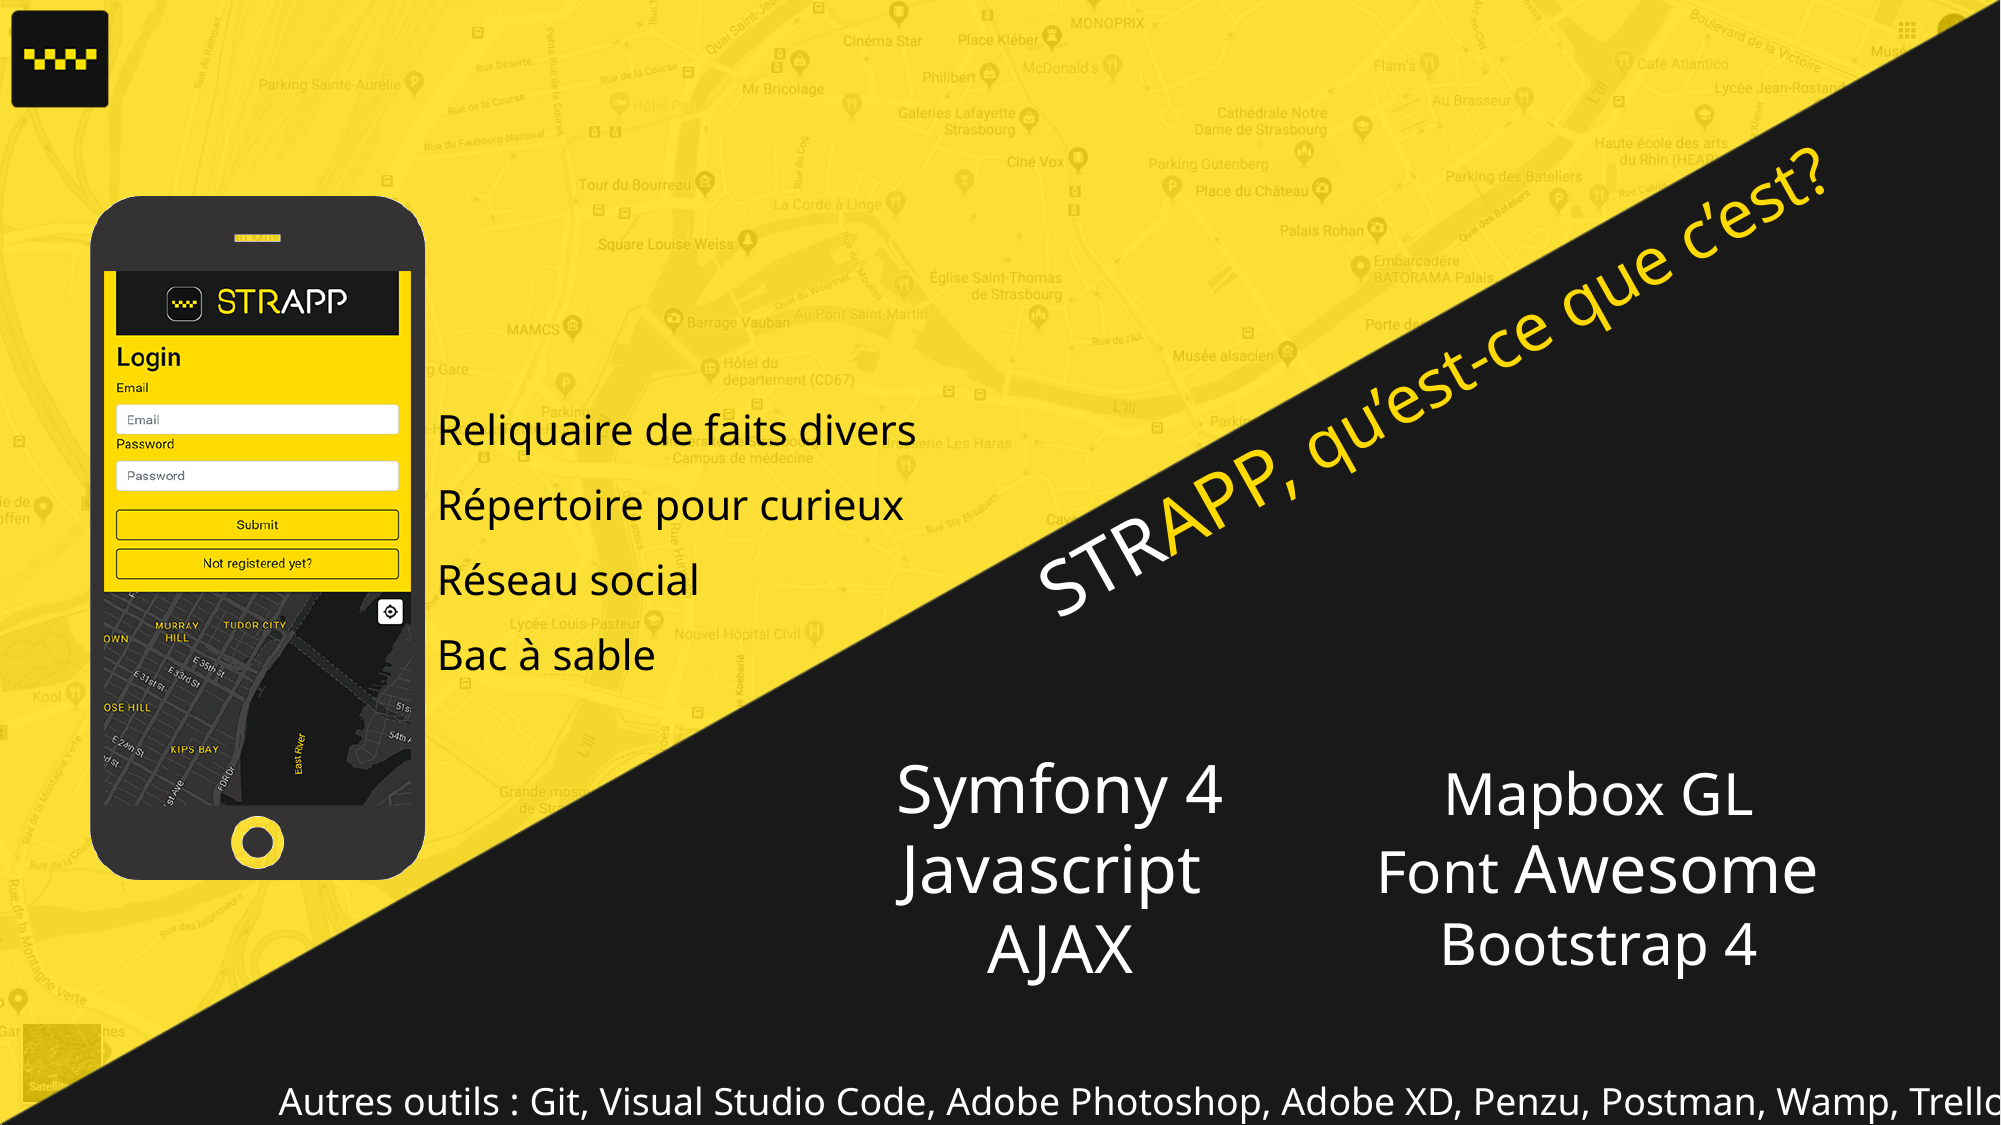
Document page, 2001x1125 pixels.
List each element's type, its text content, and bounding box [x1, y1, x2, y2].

text_box Autres outils : Git, Visual Studio Code, Adobe Photoshop, Adobe XD, Penzu, Postman, Wamp, Trello [263, 1070, 2000, 1125]
text_box STRAPP, qu’est-ce que c’est? [1005, 105, 1861, 648]
text_box Symfony 4 Javascript AJAX [881, 739, 1239, 994]
picture [0, 0, 2001, 1125]
text_box Reliquaire de faits divers Répertoire pour curieux Réseau social Bac à sable [539, 371, 933, 686]
text_box Mapbox GL Font Awesome Bootstrap 4 [1361, 749, 1835, 985]
